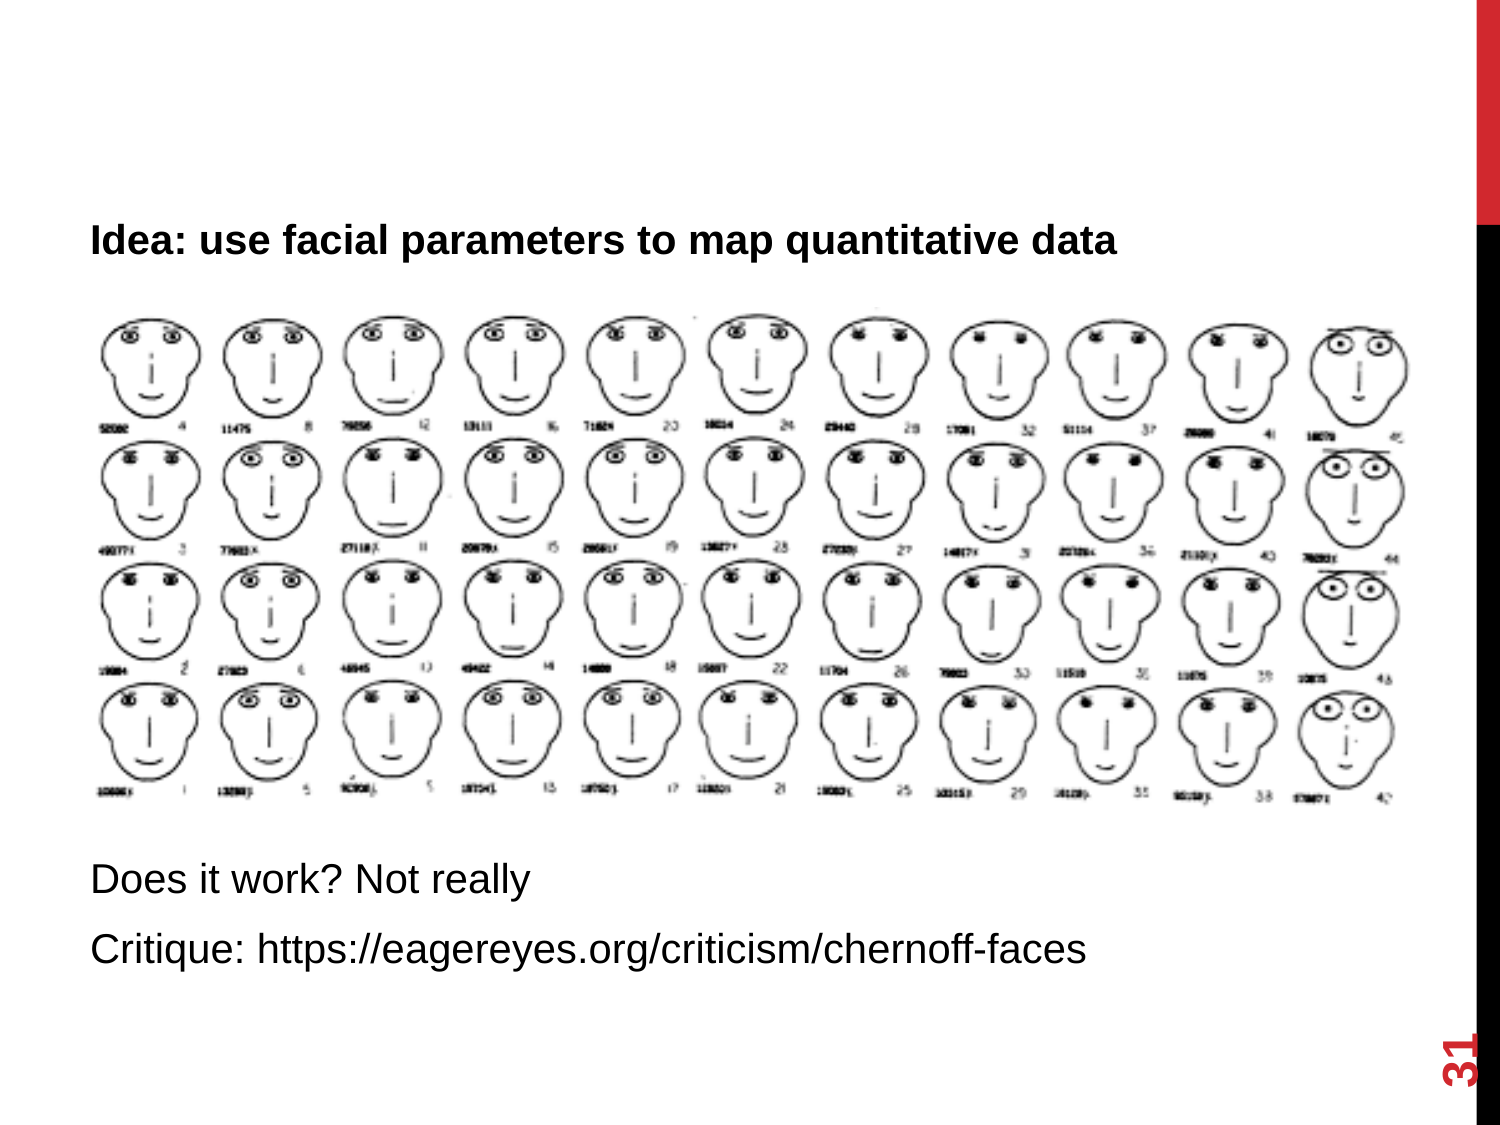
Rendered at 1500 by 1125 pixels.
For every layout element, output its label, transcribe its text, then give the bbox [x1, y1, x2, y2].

list Idea: use facial parameters to map quantitative data Does it work? Not really Critique: https://eagereyes.org/criticism/chernoff-faces [75, 205, 1428, 1011]
slide_number 31 [1427, 887, 1488, 1104]
picture [77, 307, 1423, 818]
